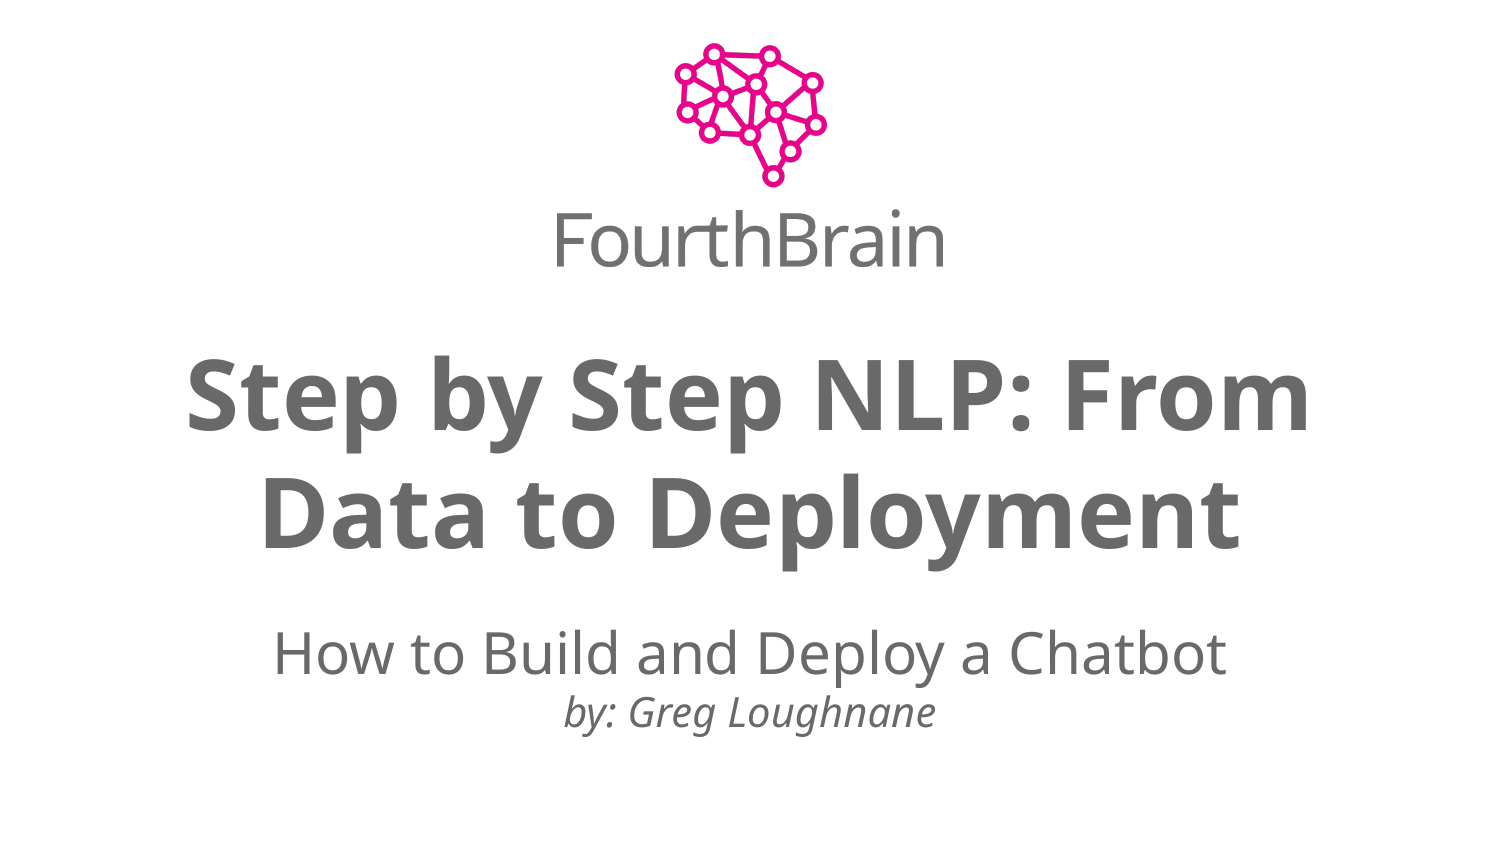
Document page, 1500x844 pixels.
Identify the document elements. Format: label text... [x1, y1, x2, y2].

subtitle How to Build and Deploy a Chatbot by: Greg Loughnane [51, 600, 1449, 731]
title Step by Step NLP: From Data to Deployment [51, 421, 1449, 583]
picture [557, 43, 943, 267]
